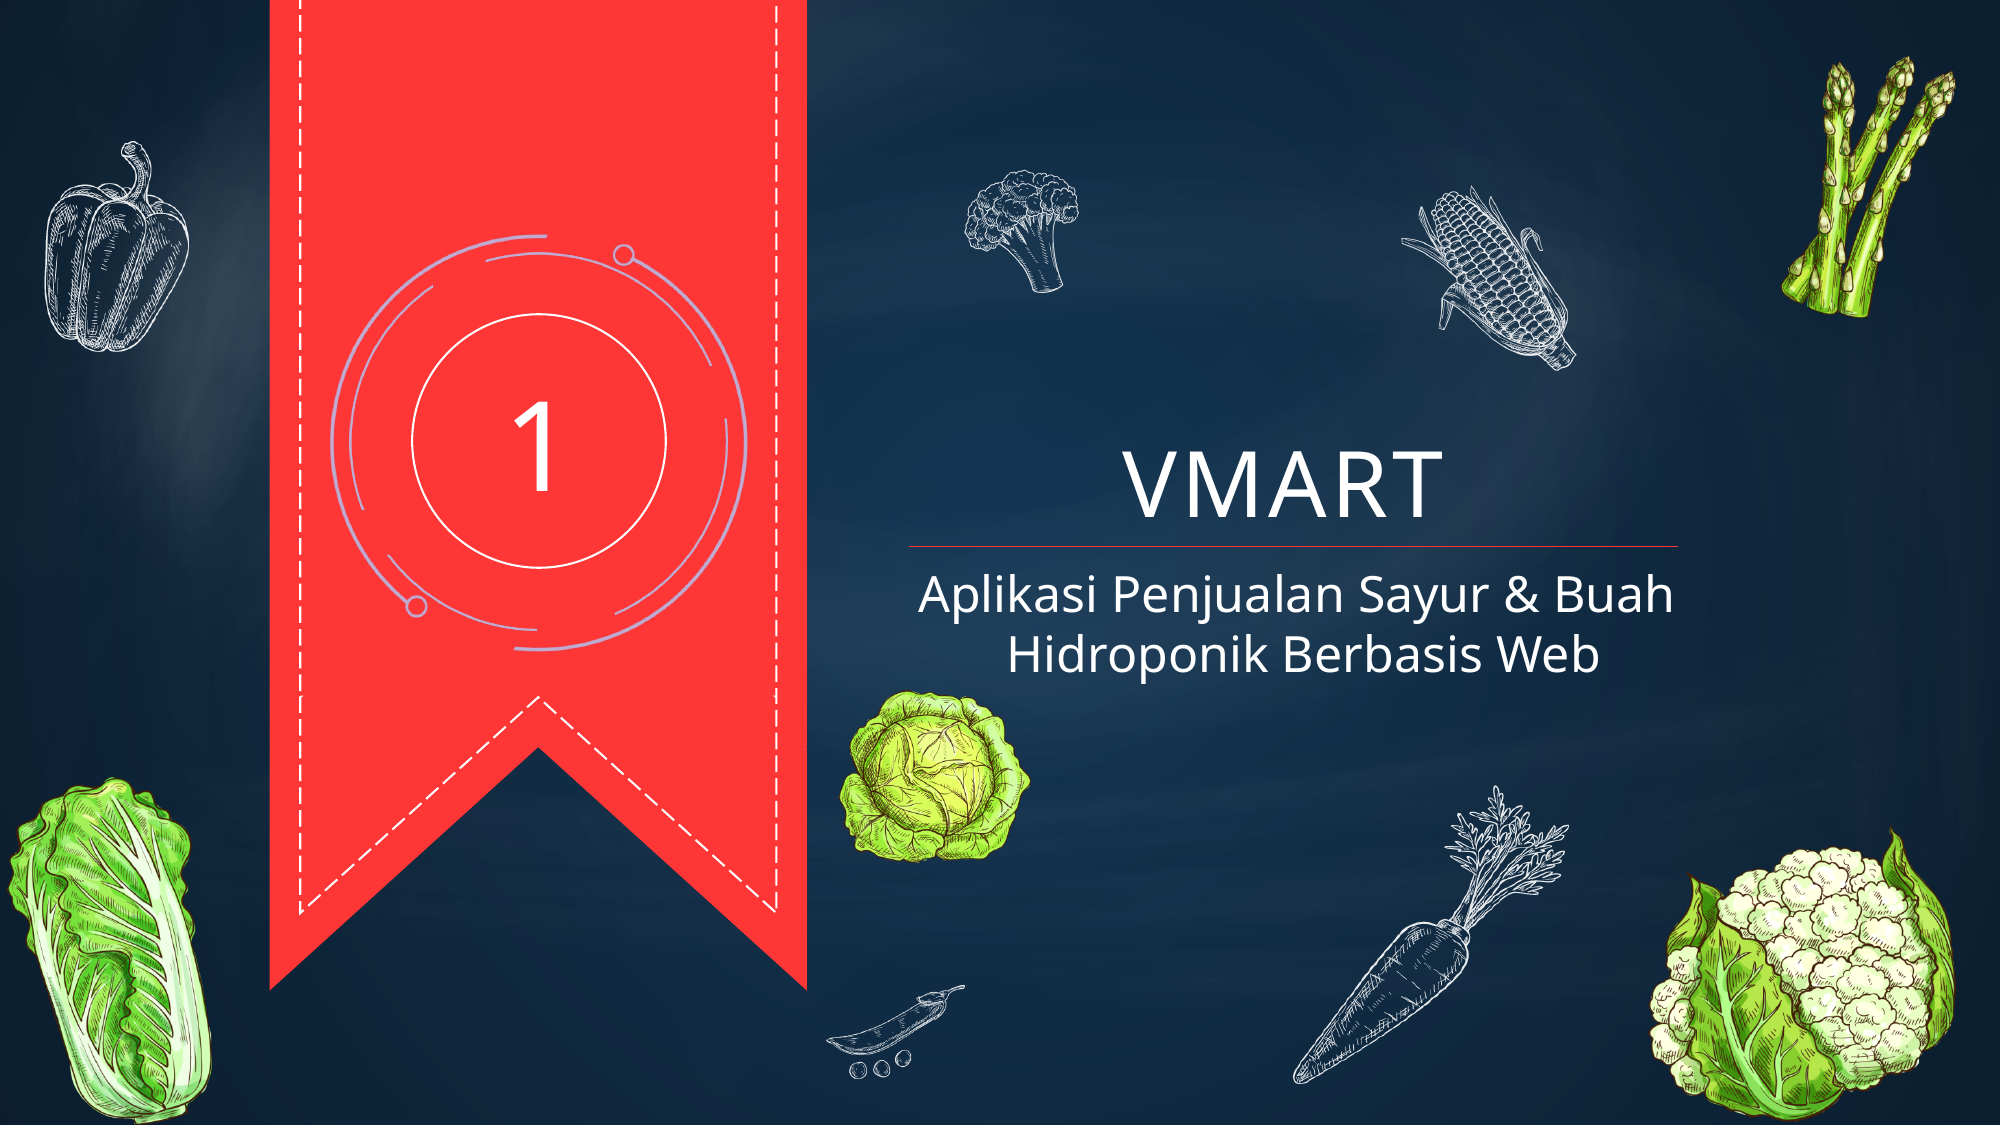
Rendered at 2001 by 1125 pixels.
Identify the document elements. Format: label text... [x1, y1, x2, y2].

text_box Aplikasi Penjualan Sayur & Buah Hidroponik Berbasis Web [891, 554, 1703, 690]
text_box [269, 0, 807, 991]
picture [0, 0, 2000, 1125]
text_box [330, 226, 747, 656]
text_box VMART [853, 439, 1742, 524]
